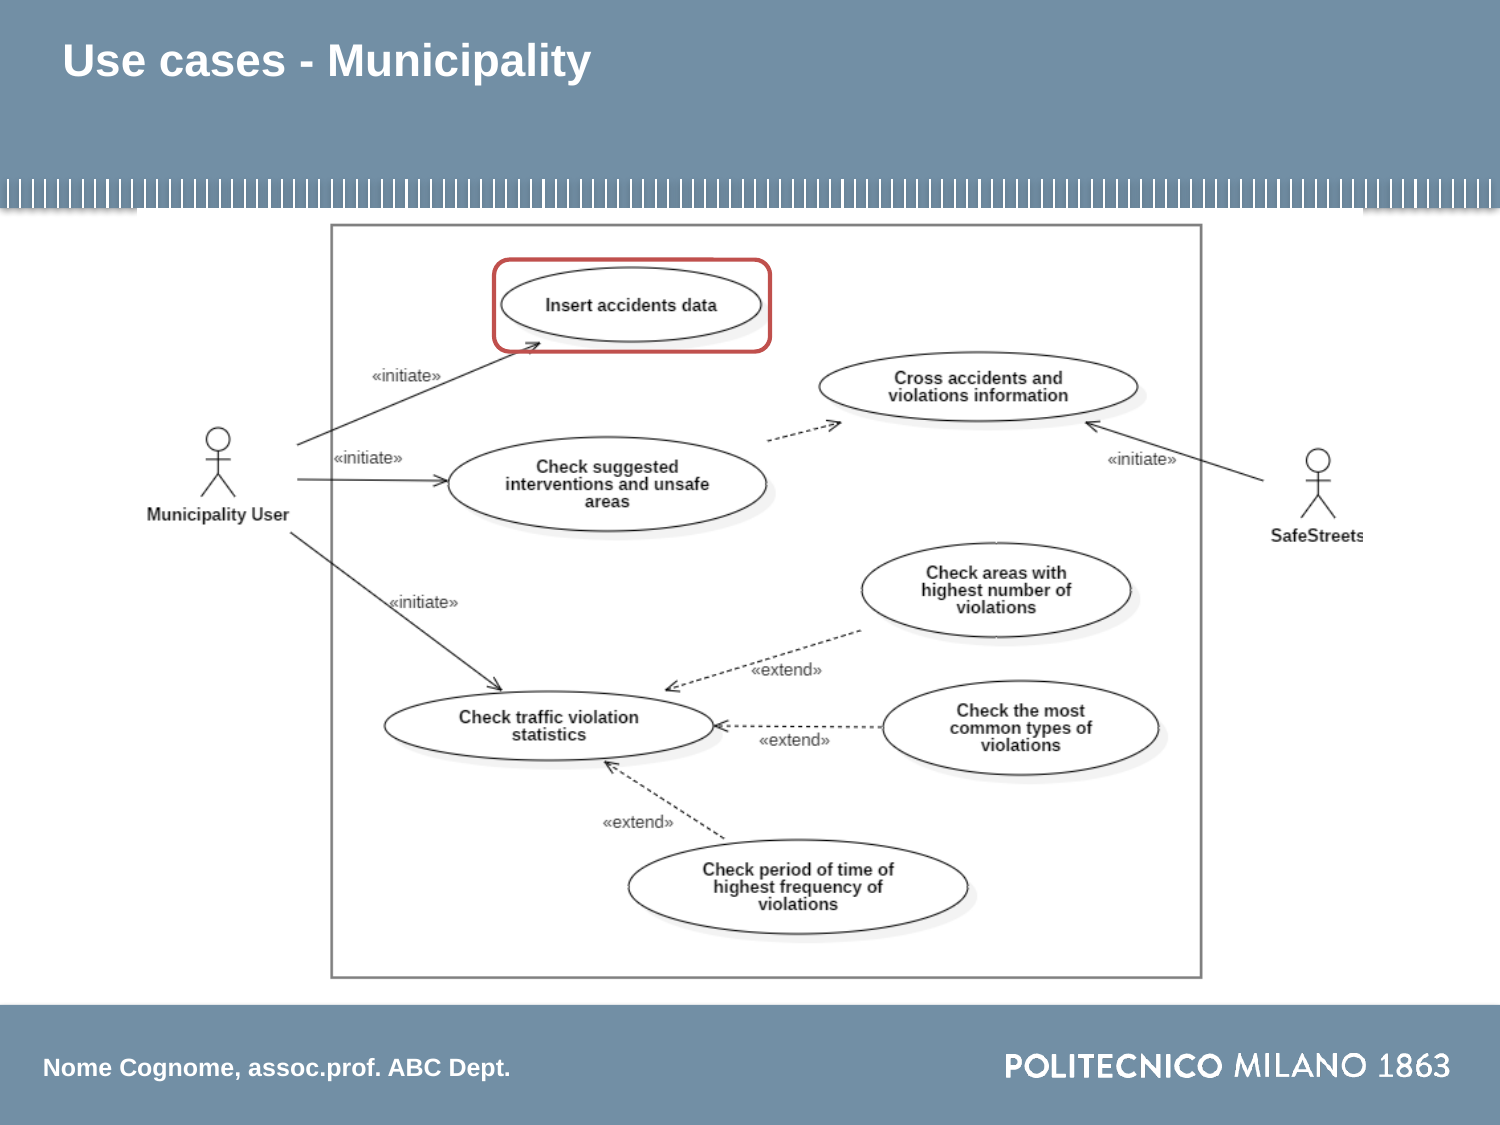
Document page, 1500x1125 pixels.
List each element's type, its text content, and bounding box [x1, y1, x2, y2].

picture [999, 1041, 1456, 1089]
title Use cases - Municipality [47, 22, 1455, 161]
picture [137, 207, 1363, 996]
